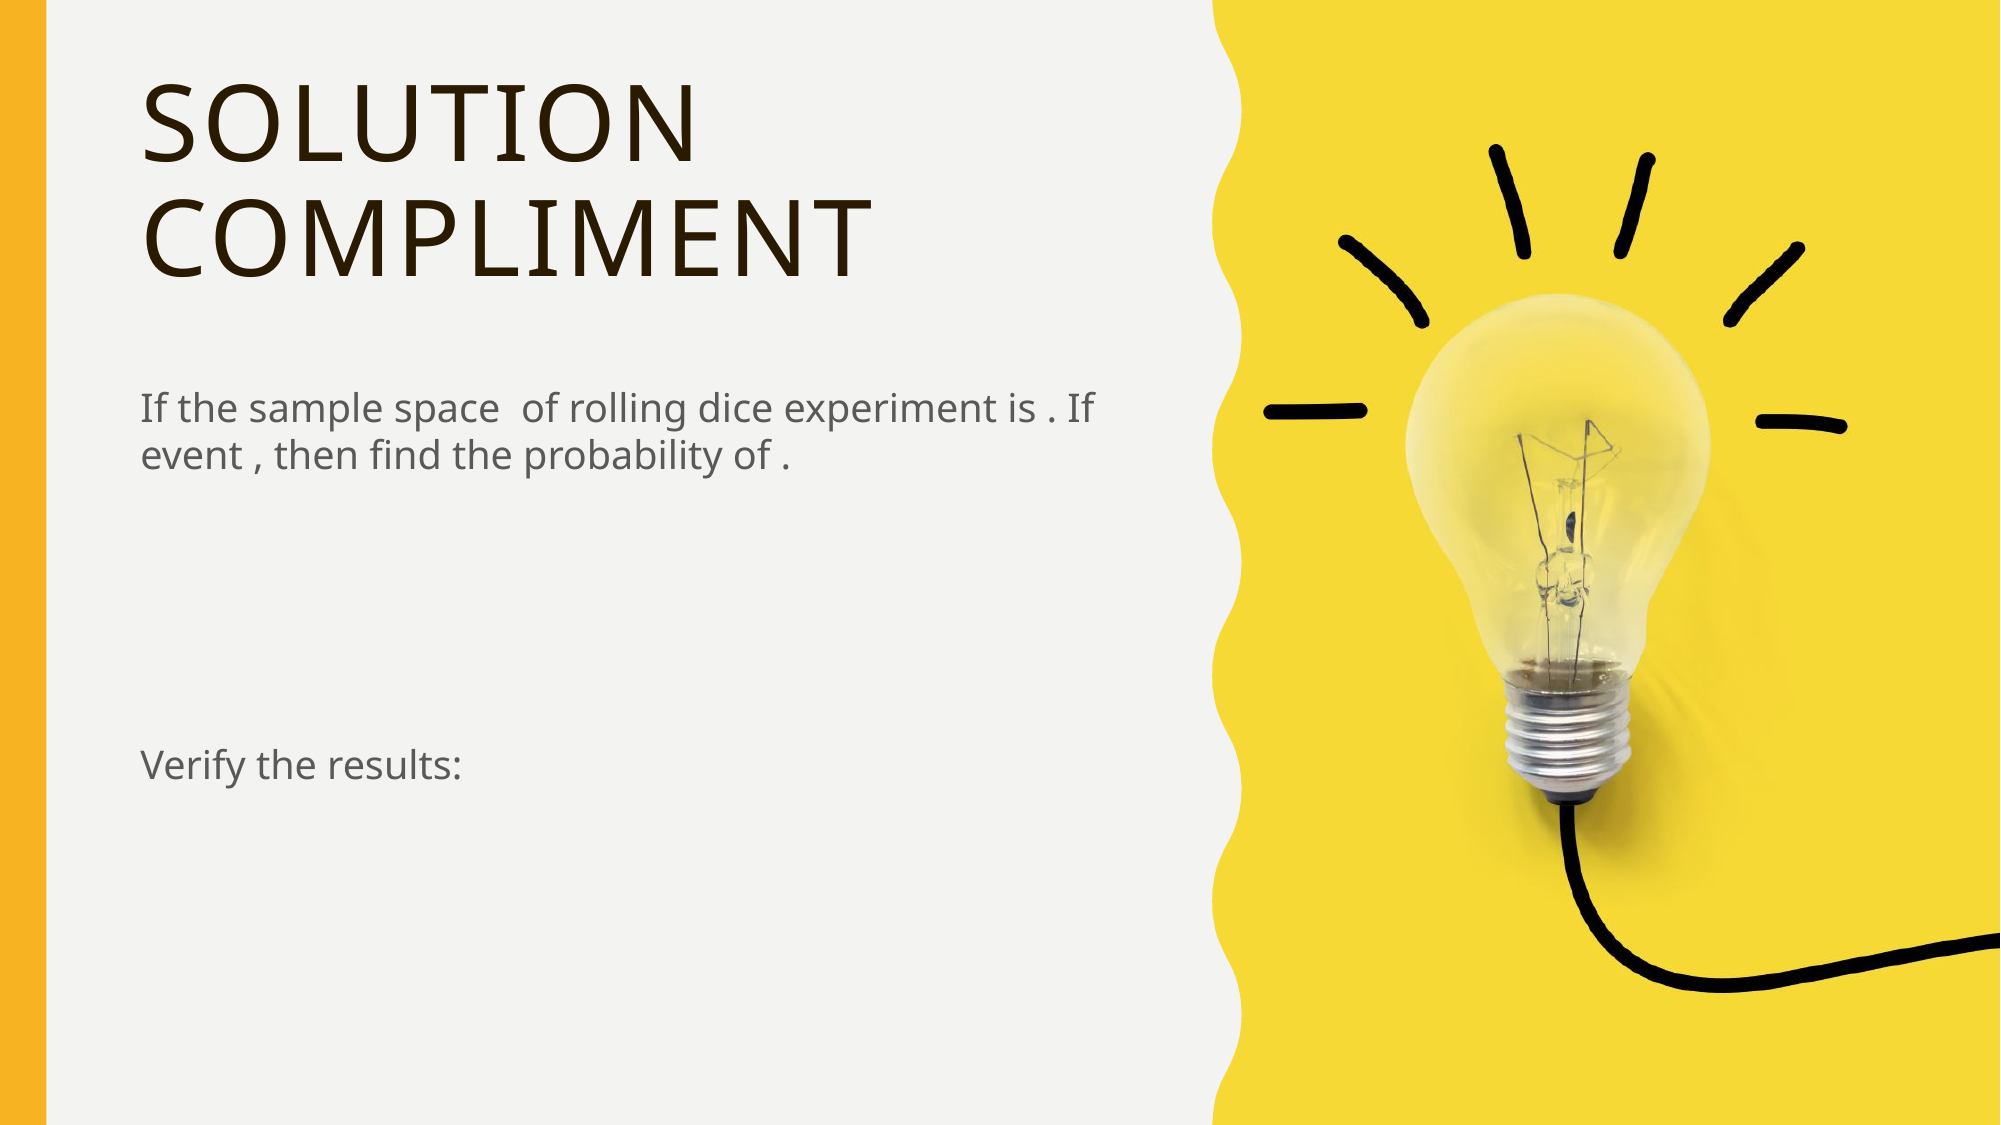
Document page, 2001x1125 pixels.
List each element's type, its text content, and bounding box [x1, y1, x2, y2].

text_box [47, 0, 1212, 1125]
title Solution Compliment [125, 62, 1113, 308]
text_box [0, 0, 47, 1125]
picture [1212, 0, 2000, 1125]
